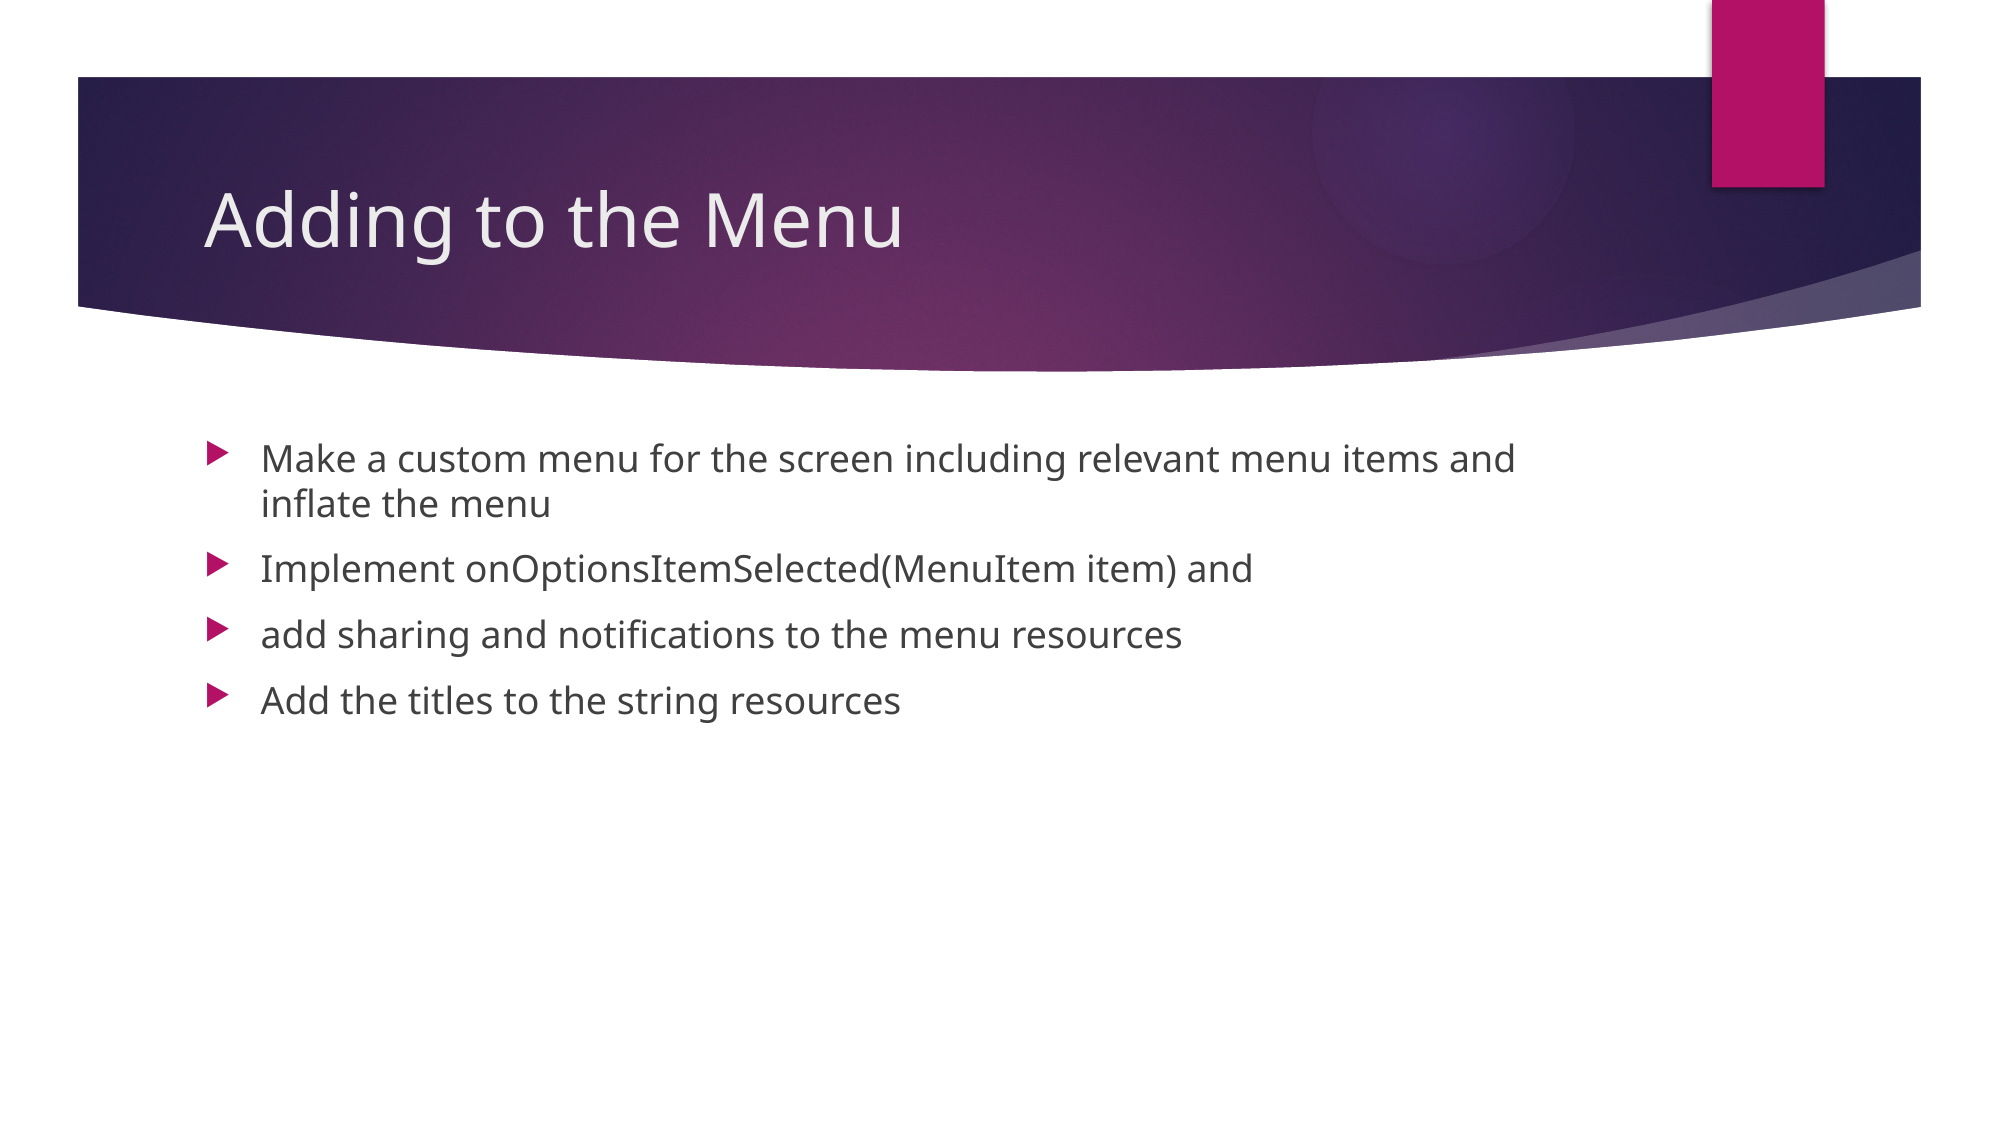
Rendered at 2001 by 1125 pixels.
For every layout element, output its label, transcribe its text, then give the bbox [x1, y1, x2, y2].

list Make a custom menu for the screen including relevant menu items and inflate the menu Implement onOptionsItemSelected(MenuItem item) and add sharing and notifications to the menu resources Add the titles to the string resources [189, 427, 1638, 988]
title Adding to the Menu [189, 159, 1627, 276]
